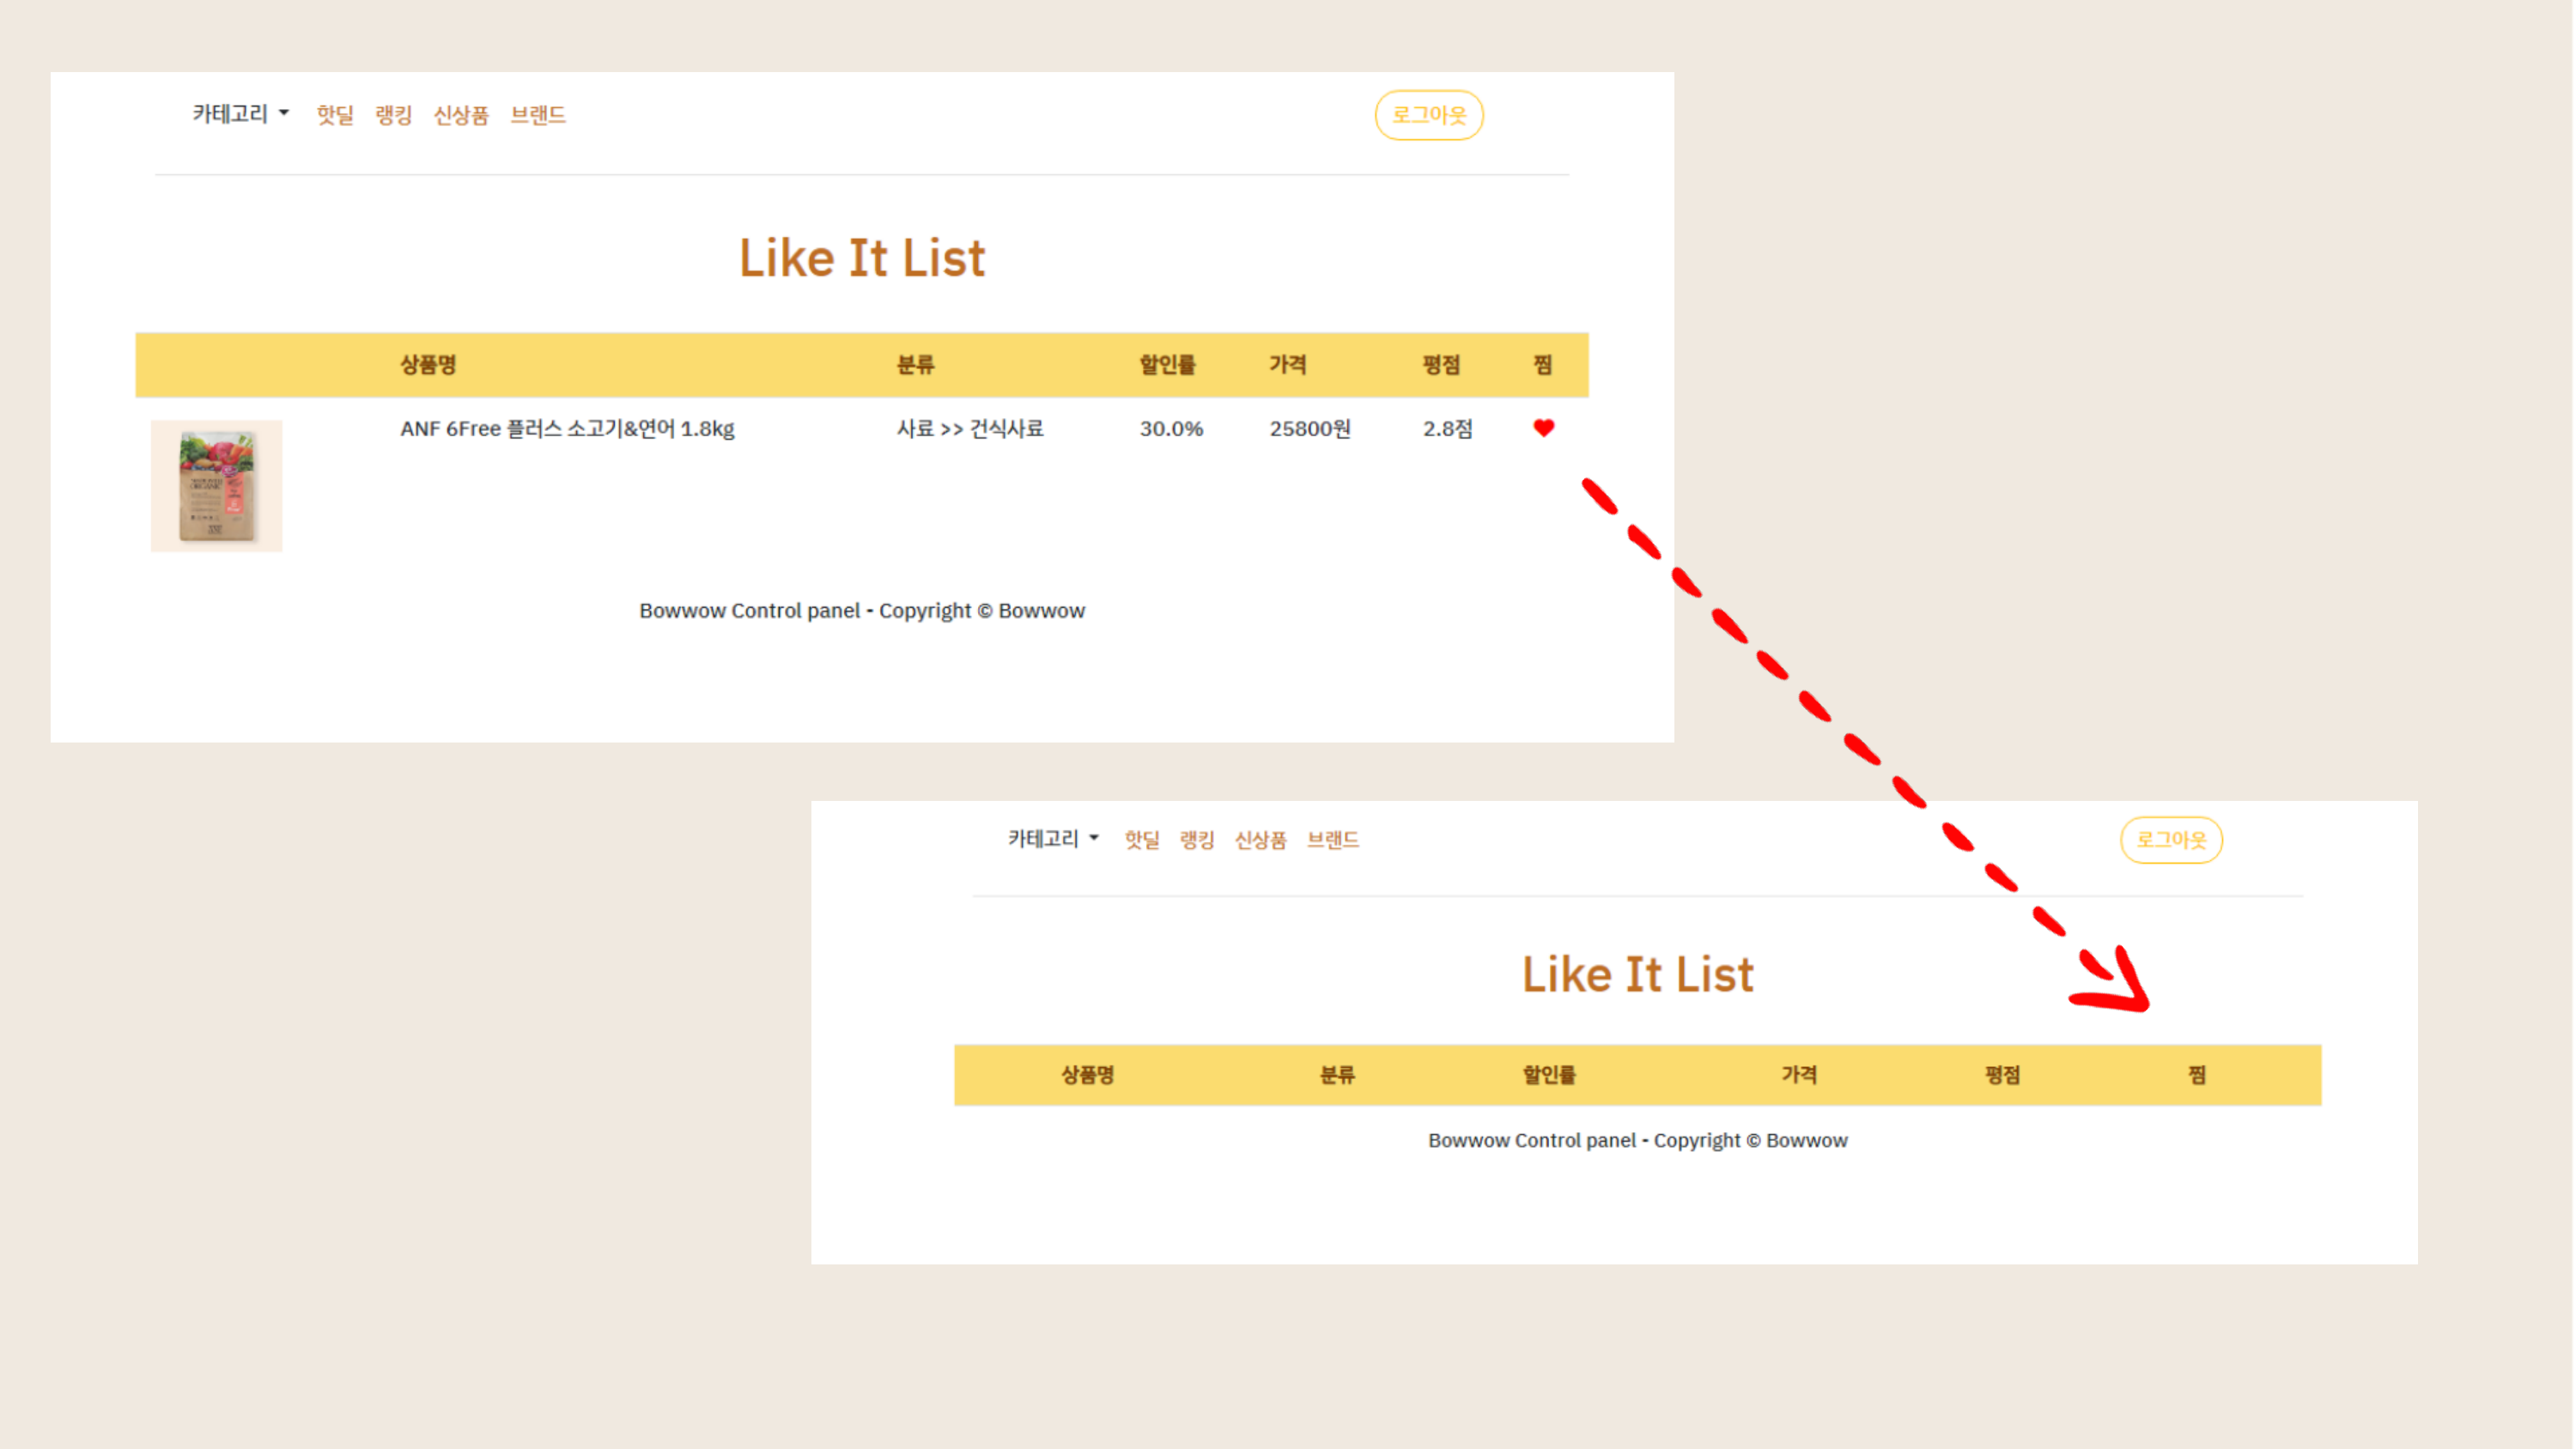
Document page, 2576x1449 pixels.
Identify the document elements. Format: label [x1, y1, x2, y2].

text_box [0, 0, 2574, 1449]
text_box [50, 72, 1674, 743]
text_box [811, 801, 2418, 1264]
text_box [1474, 709, 2248, 786]
